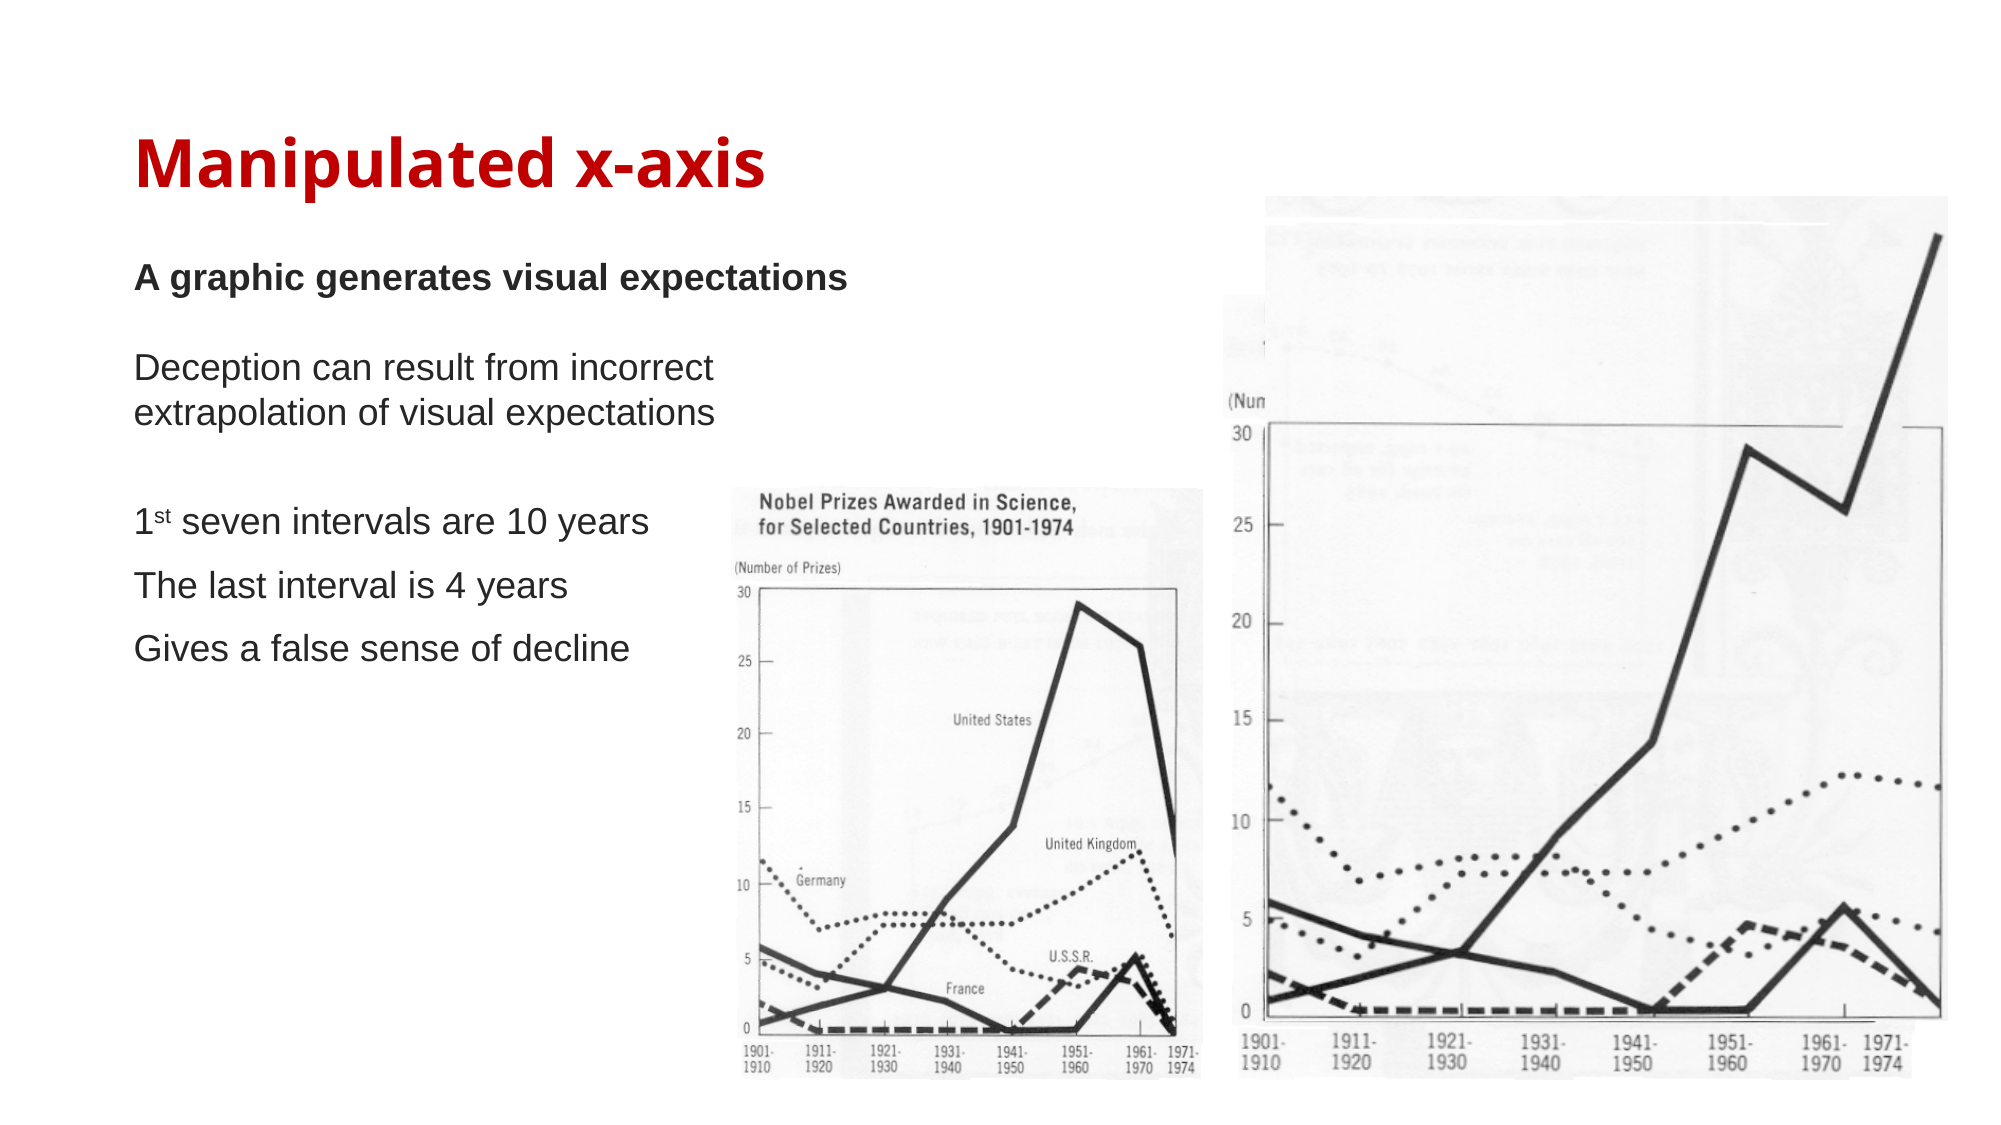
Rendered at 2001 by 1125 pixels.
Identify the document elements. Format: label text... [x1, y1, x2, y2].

text_box A graphic generates visual expectations Deception can result from incorrect extrapolation of visual expectations 1st seven intervals are 10 years The last interval is 4 years Gives a false sense of decline [118, 245, 928, 712]
picture [730, 486, 1203, 1080]
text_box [1223, 196, 1949, 1080]
title Manipulated x-axis [118, 105, 880, 227]
